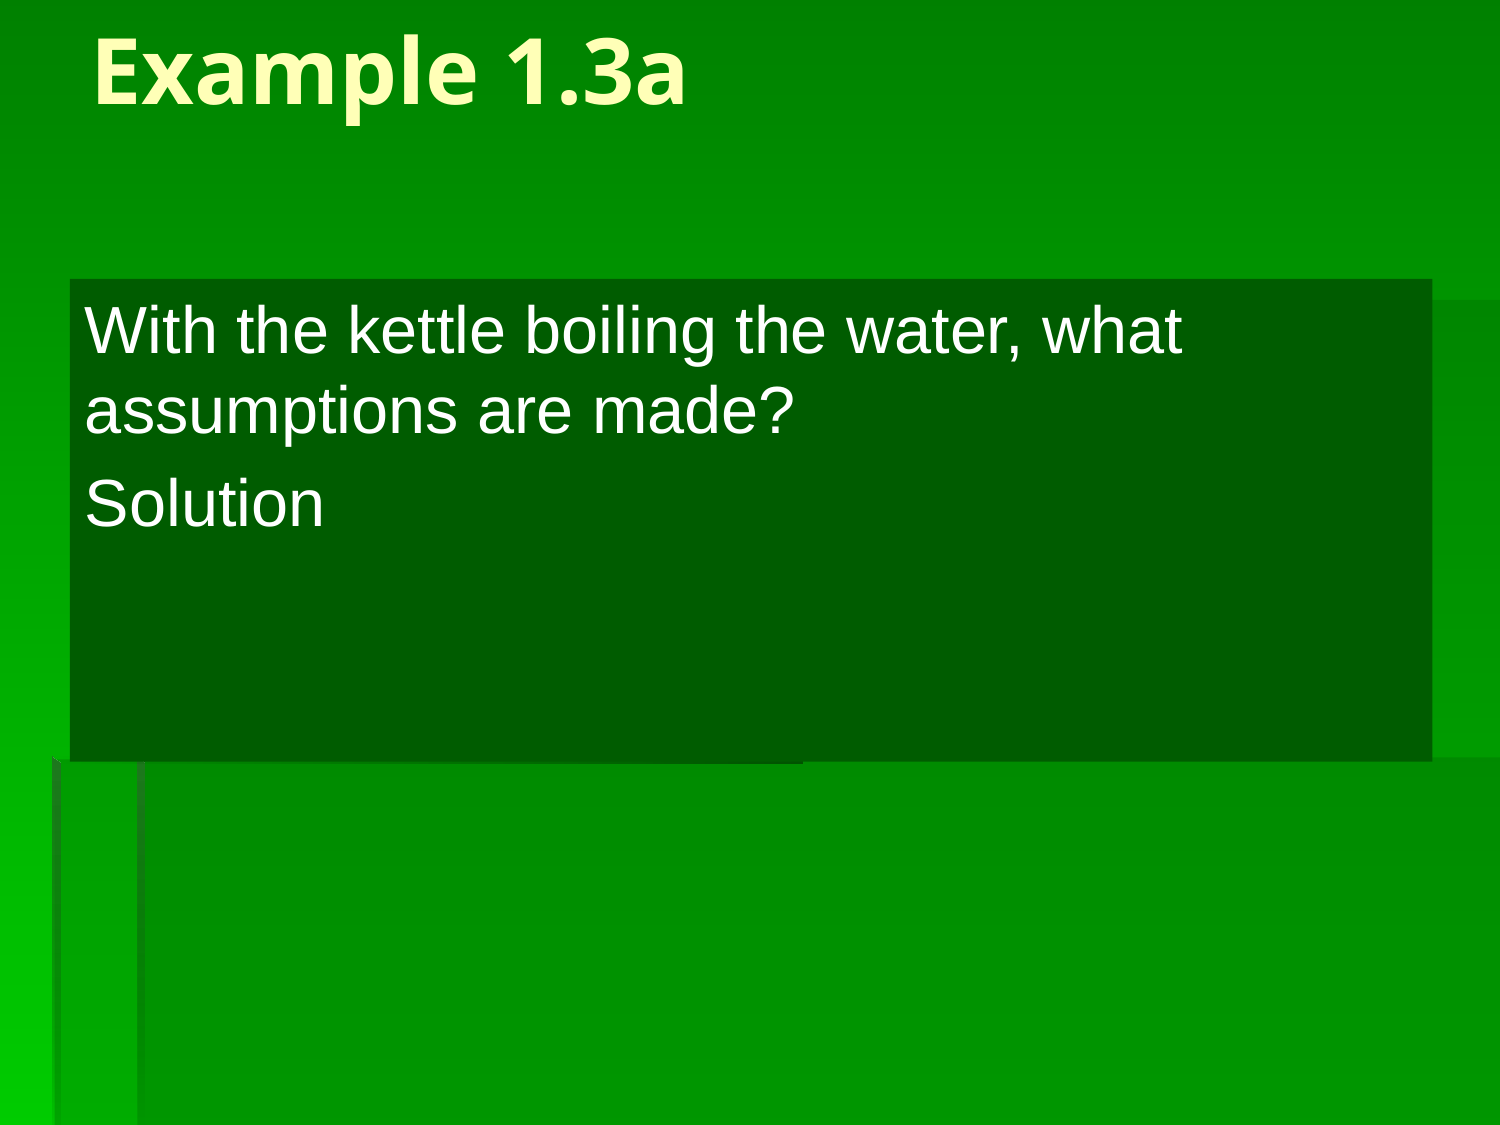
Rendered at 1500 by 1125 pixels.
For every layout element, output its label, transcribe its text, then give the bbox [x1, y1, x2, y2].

title Example 1.3a [74, 0, 1451, 136]
list With the kettle boiling the water, what assumptions are made? Solution [69, 278, 1433, 762]
